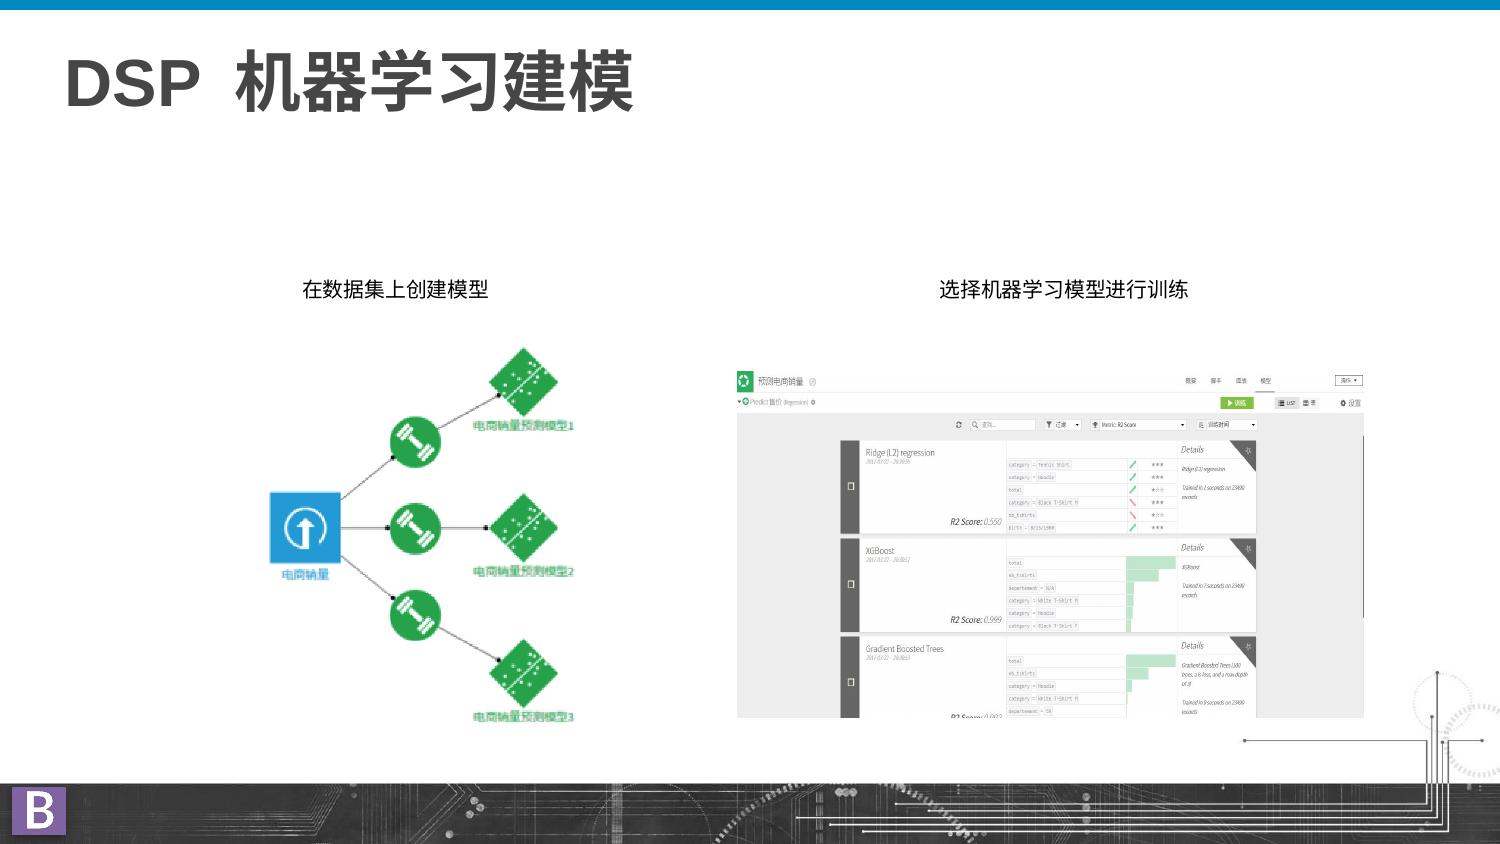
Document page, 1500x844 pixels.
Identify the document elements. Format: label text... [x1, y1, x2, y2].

text_box 在数据集上创建模型 [287, 268, 638, 309]
picture [0, 11, 1500, 844]
text_box 选择机器学习模型进行训练 [924, 268, 1275, 309]
title DSP 机器学习建模 [64, 40, 1436, 121]
